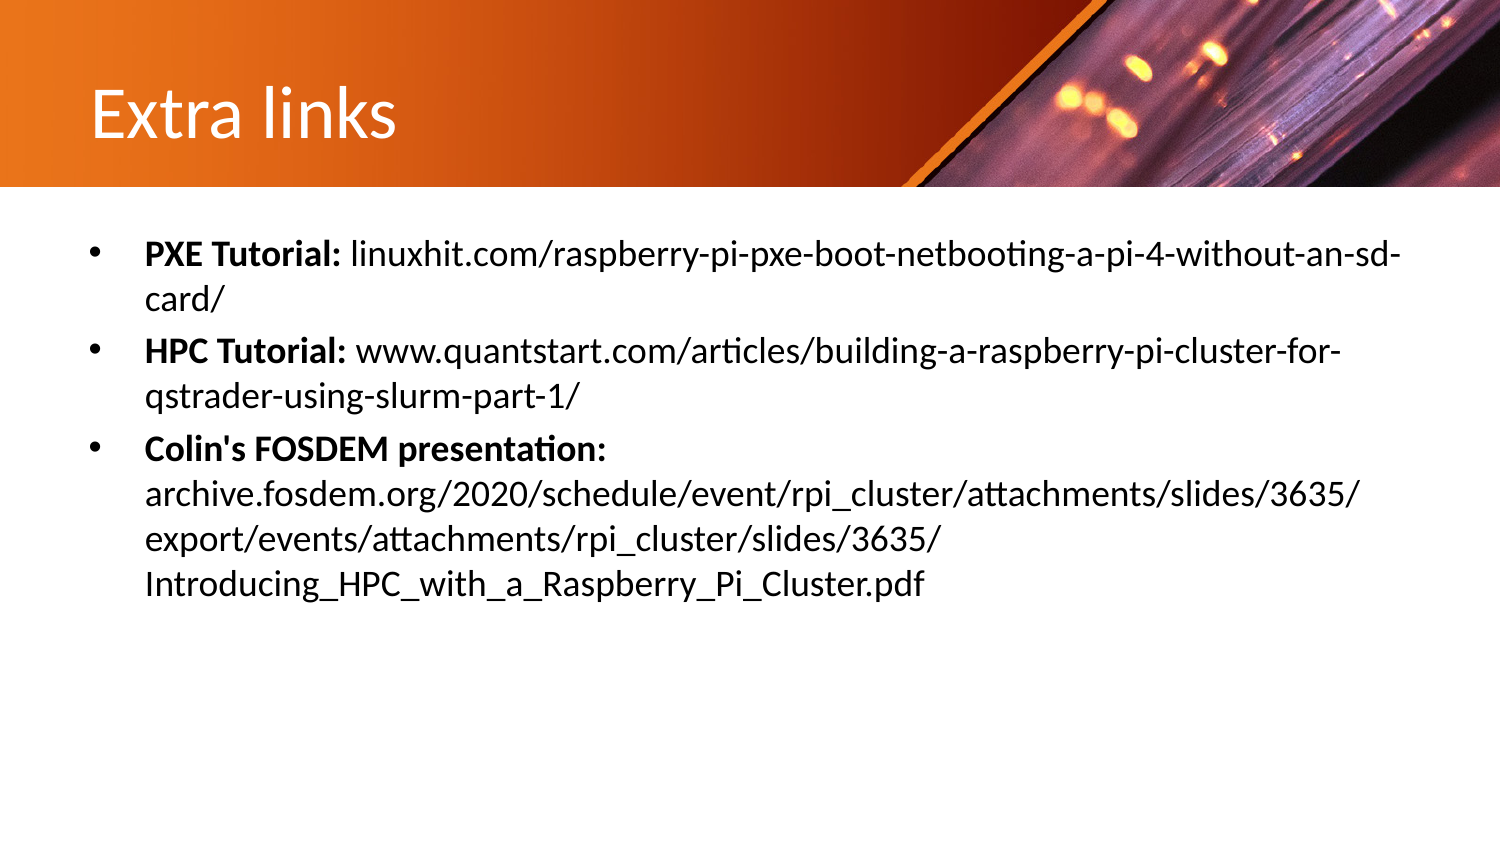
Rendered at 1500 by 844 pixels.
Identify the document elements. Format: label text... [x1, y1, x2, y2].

picture [0, 0, 1500, 844]
title Extra links [75, 46, 1428, 172]
list PXE Tutorial: linuxhit.com/raspberry-pi-pxe-boot-netbooting-a-pi-4-without-an-sd-card/ HPC Tutorial: www.quantstart.com/articles/building-a-raspberry-pi-cluster-for-qstrader-using-slurm-part-1/ Colin's FOSDEM presentation: archive.fosdem.org/2020/schedule/event/rpi_cluster/attachments/slides/3635/export/events/attachments/rpi_cluster/slides/3635/Introducing_HPC_with_a_Raspberry_Pi_Cluster.pdf [73, 221, 1427, 782]
